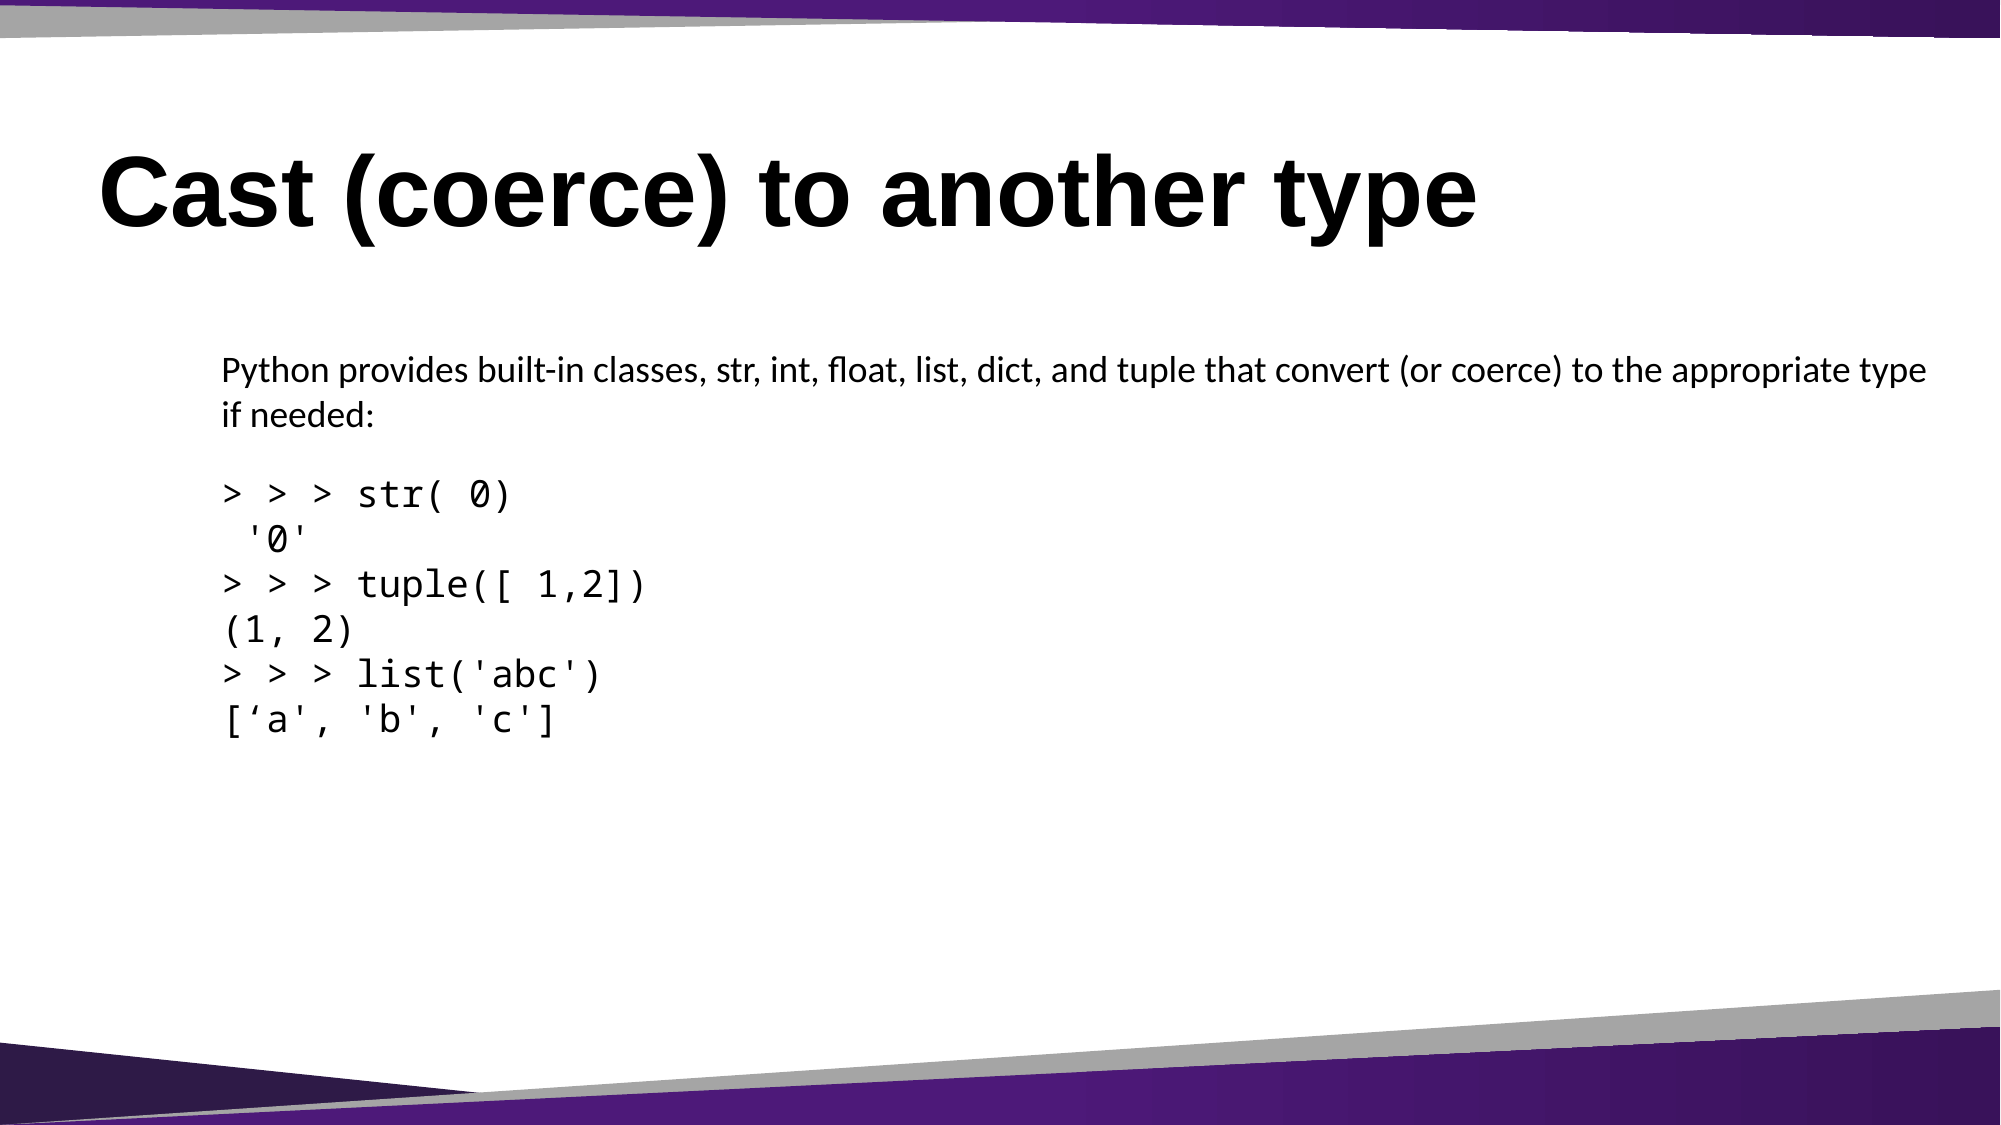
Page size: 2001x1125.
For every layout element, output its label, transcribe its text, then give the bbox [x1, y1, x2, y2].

title Cast (coerce) to another type [83, 131, 1634, 257]
text_box Python provides built-in classes, str, int, float, list, dict, and tuple that convert (or coerce) to the appropriate type if needed: > > > str( 0) '0' > > > tuple([ 1,2]) (1, 2) > > > list('abc') [‘a', 'b', 'c'] [206, 337, 1946, 783]
